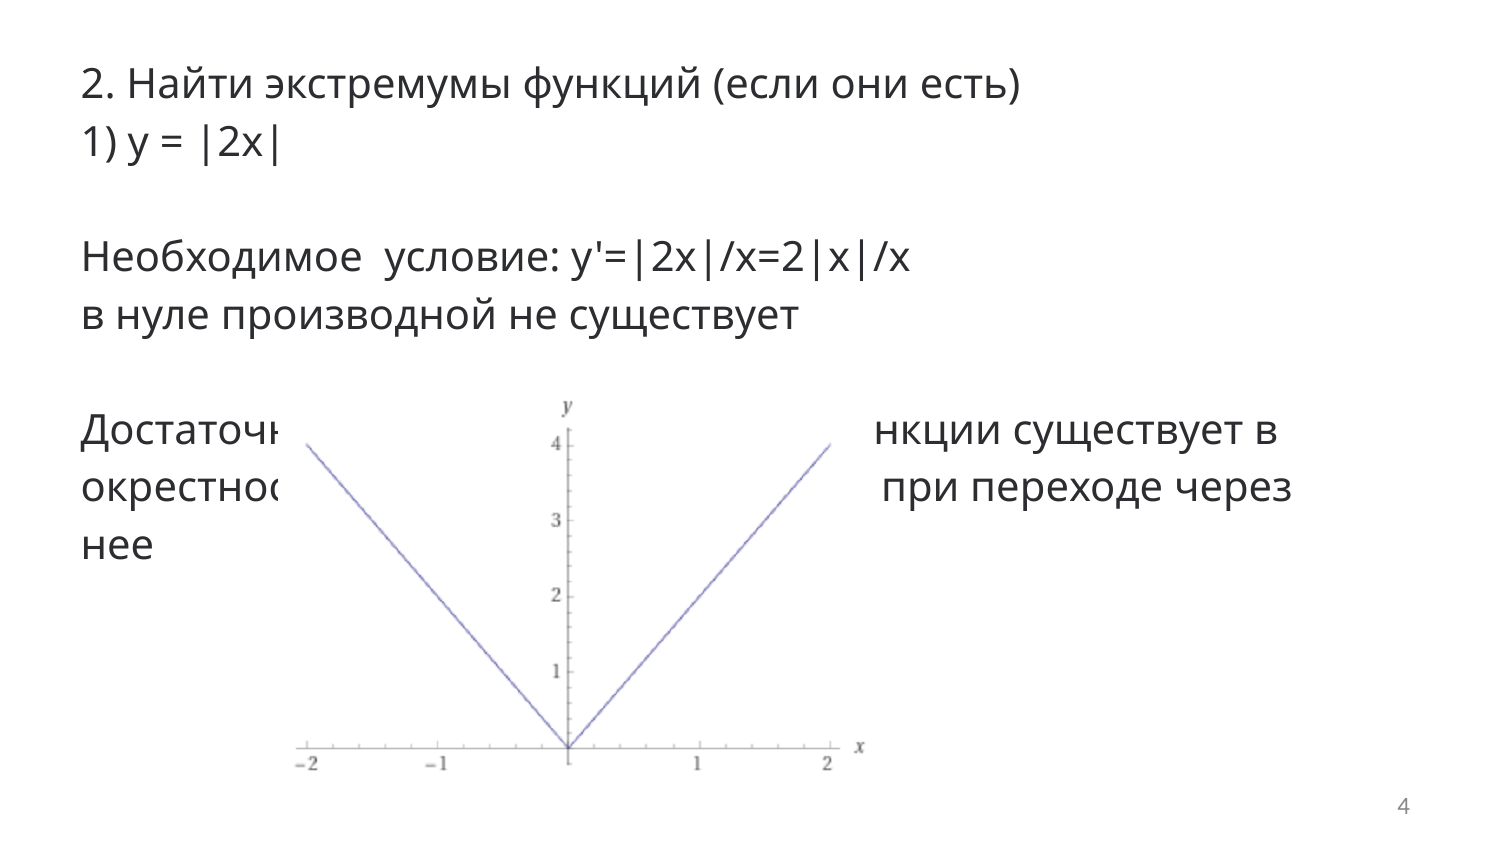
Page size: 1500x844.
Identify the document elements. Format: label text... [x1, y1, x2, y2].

picture [278, 387, 877, 783]
text_box 2. Найти экстремумы функций (если они есть) 1) y = |2x| Необходимое условие: y'=|2x|/x=2|x|/x в нуле производной не существует Достаточное условие: производная функции существует в окрестности точки и меняет свой знак при переходе через нее 0 - экстремум (минимум) [65, 34, 1358, 844]
slide_number ‹#› [1358, 782, 1425, 827]
